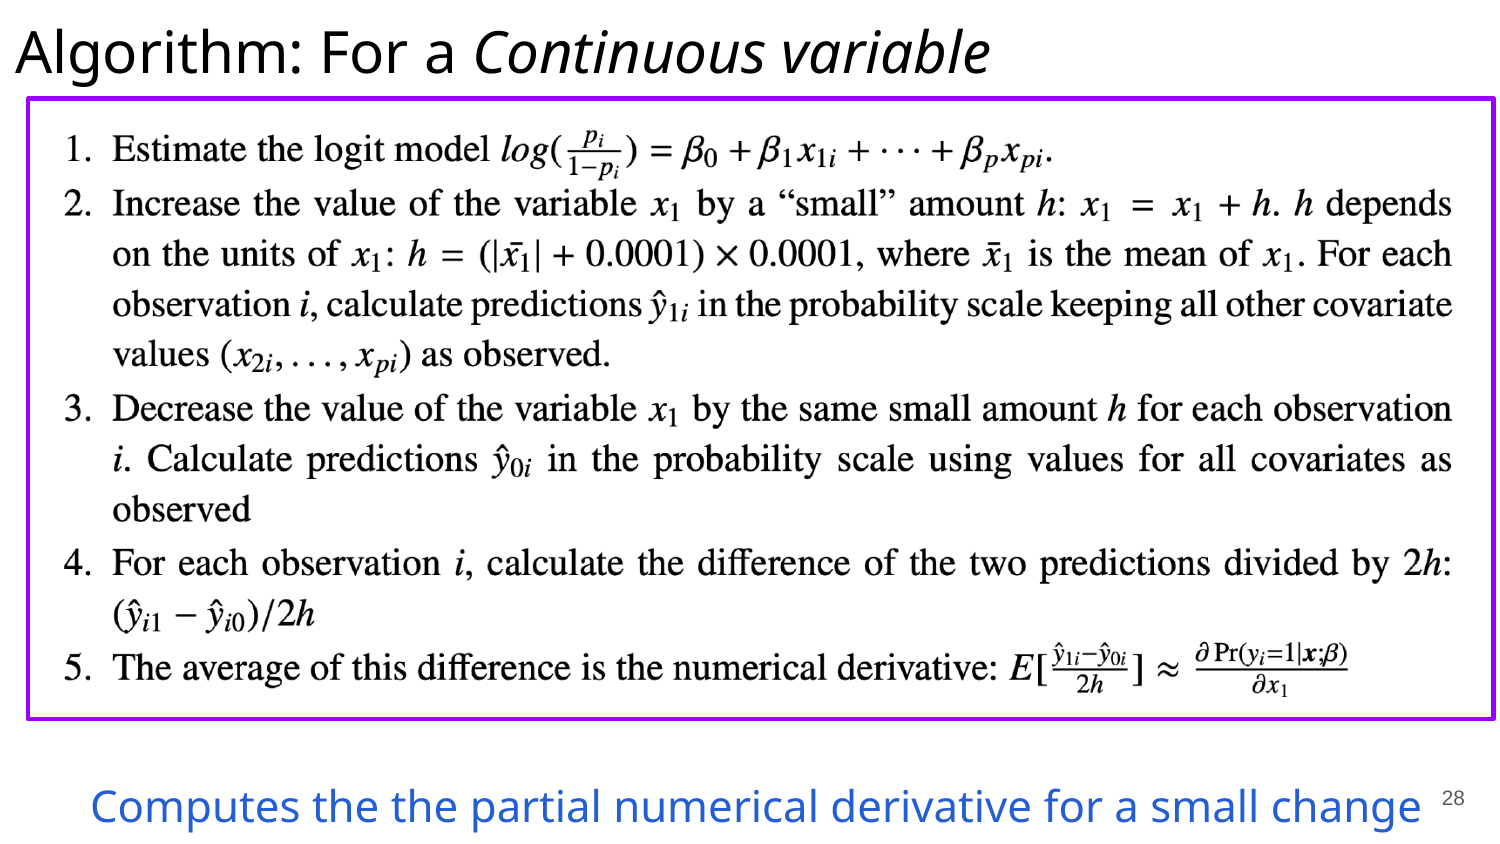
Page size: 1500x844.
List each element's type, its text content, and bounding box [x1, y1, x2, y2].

text_box Computes the the partial numerical derivative for a small change in x1 [0, 737, 1445, 844]
text_box Algorithm: For a Continuous variable [0, 0, 1500, 100]
picture [30, 100, 1492, 717]
slide_number ‹#› [1445, 764, 1480, 830]
